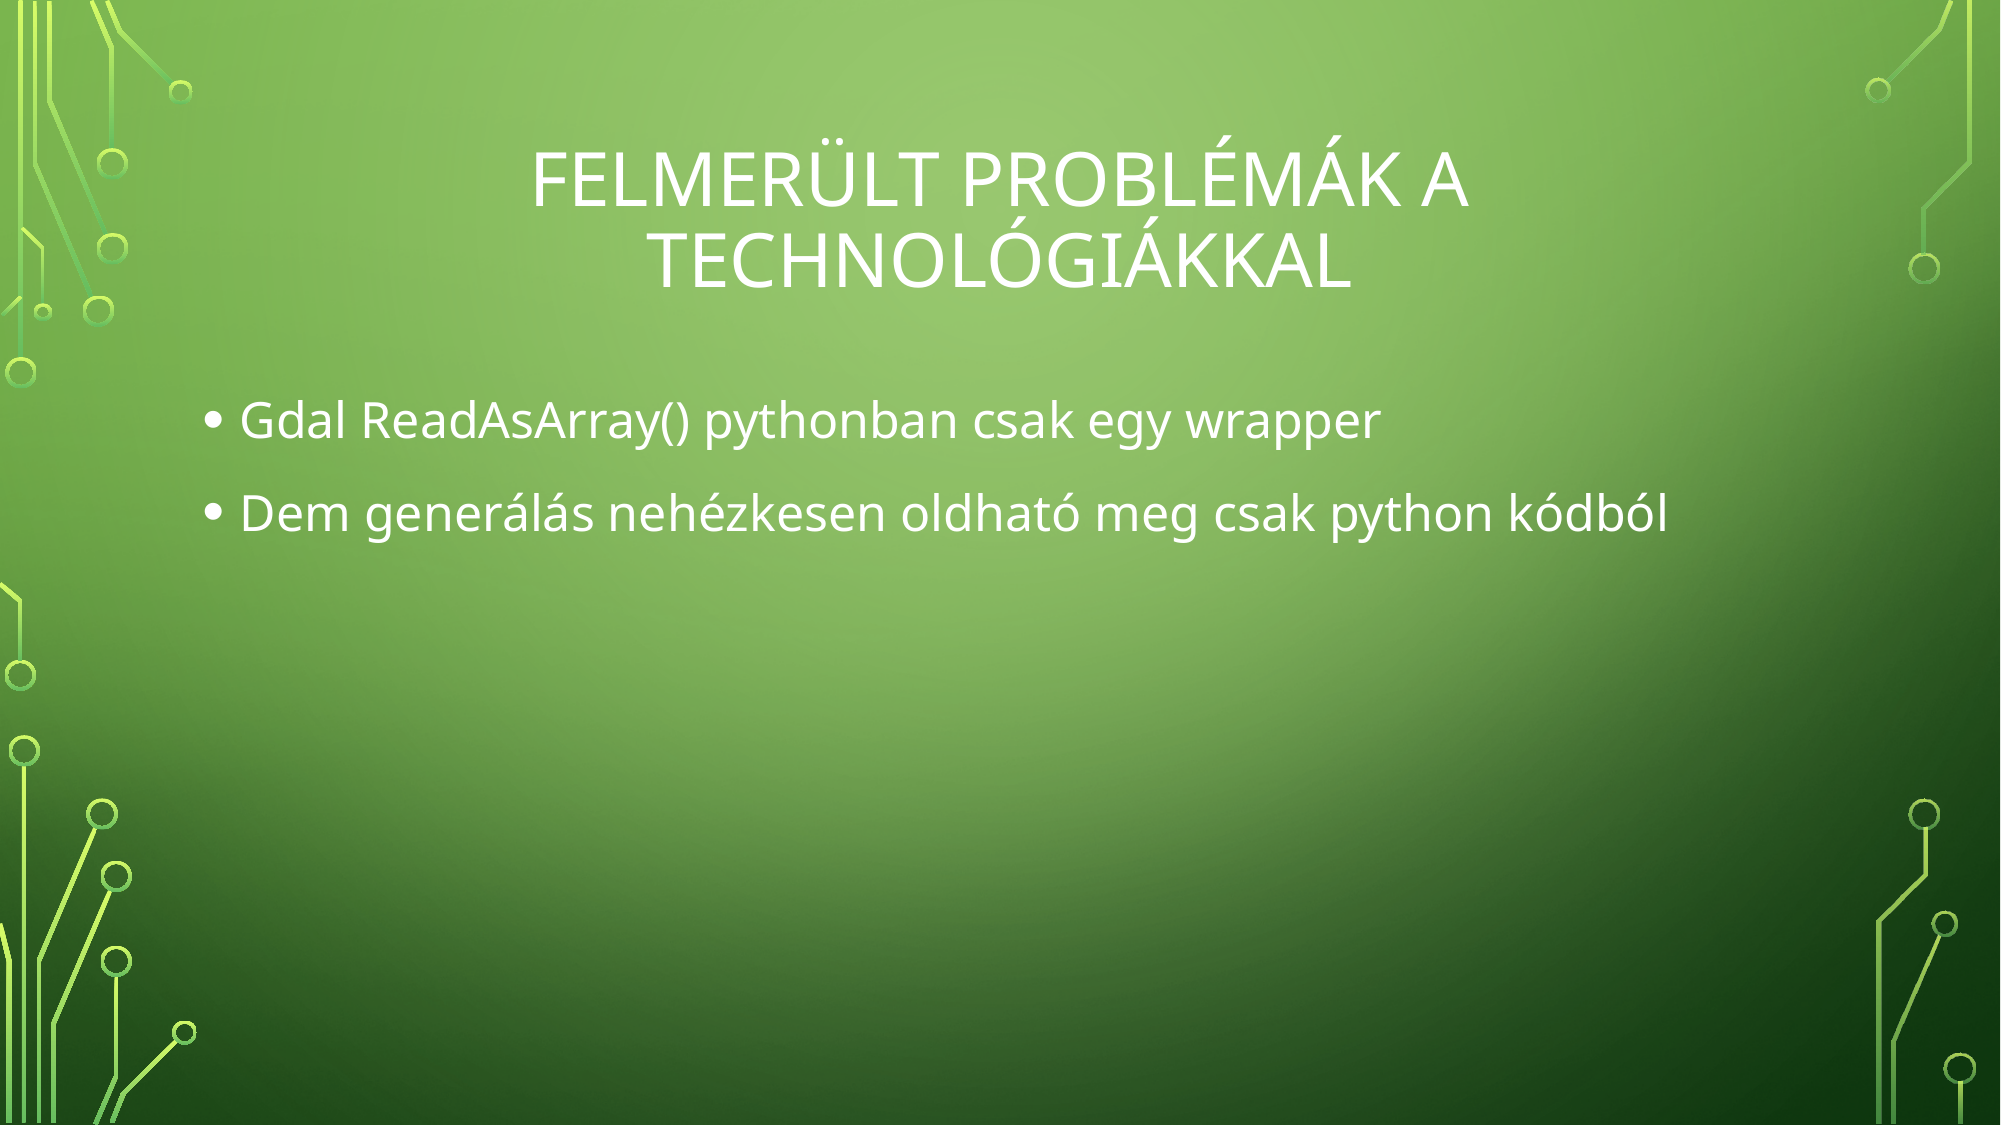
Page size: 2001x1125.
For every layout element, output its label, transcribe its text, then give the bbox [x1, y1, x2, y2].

title Felmerült problémák a technológiákkal [187, 101, 1813, 344]
list Gdal ReadAsArray() pythonban csak egy wrapper Dem generálás nehézkesen oldható meg csak python kódból [187, 369, 1813, 950]
